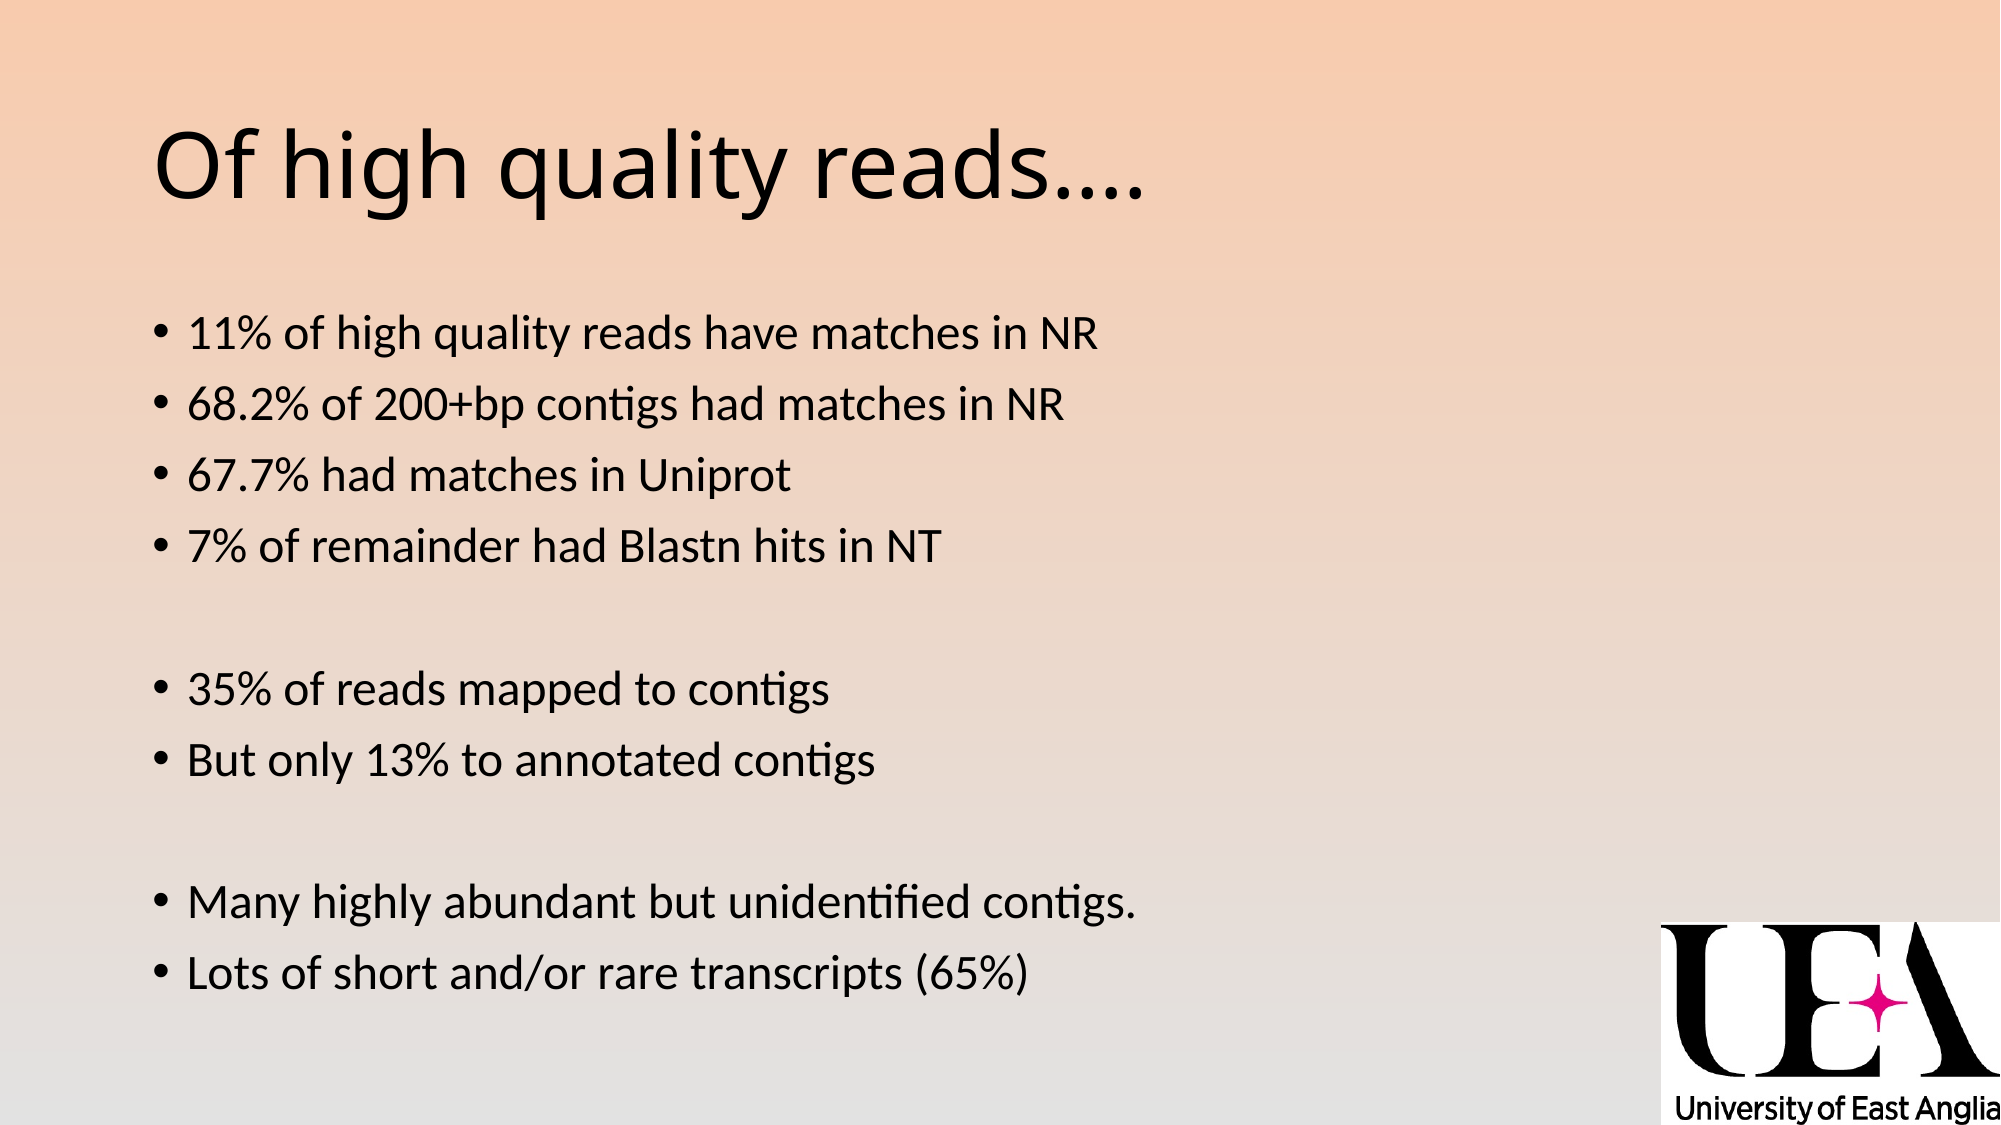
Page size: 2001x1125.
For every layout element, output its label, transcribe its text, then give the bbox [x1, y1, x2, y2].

picture [1661, 922, 2000, 1125]
title Of high quality reads…. [137, 59, 1863, 278]
list 11% of high quality reads have matches in NR 68.2% of 200+bp contigs had matches in NR 67.7% had matches in Uniprot 7% of remainder had Blastn hits in NT 35% of reads mapped to contigs But only 13% to annotated contigs Many highly abundant but unidentified contigs. Lots of short and/or rare transcripts (65%) [137, 299, 1863, 1014]
